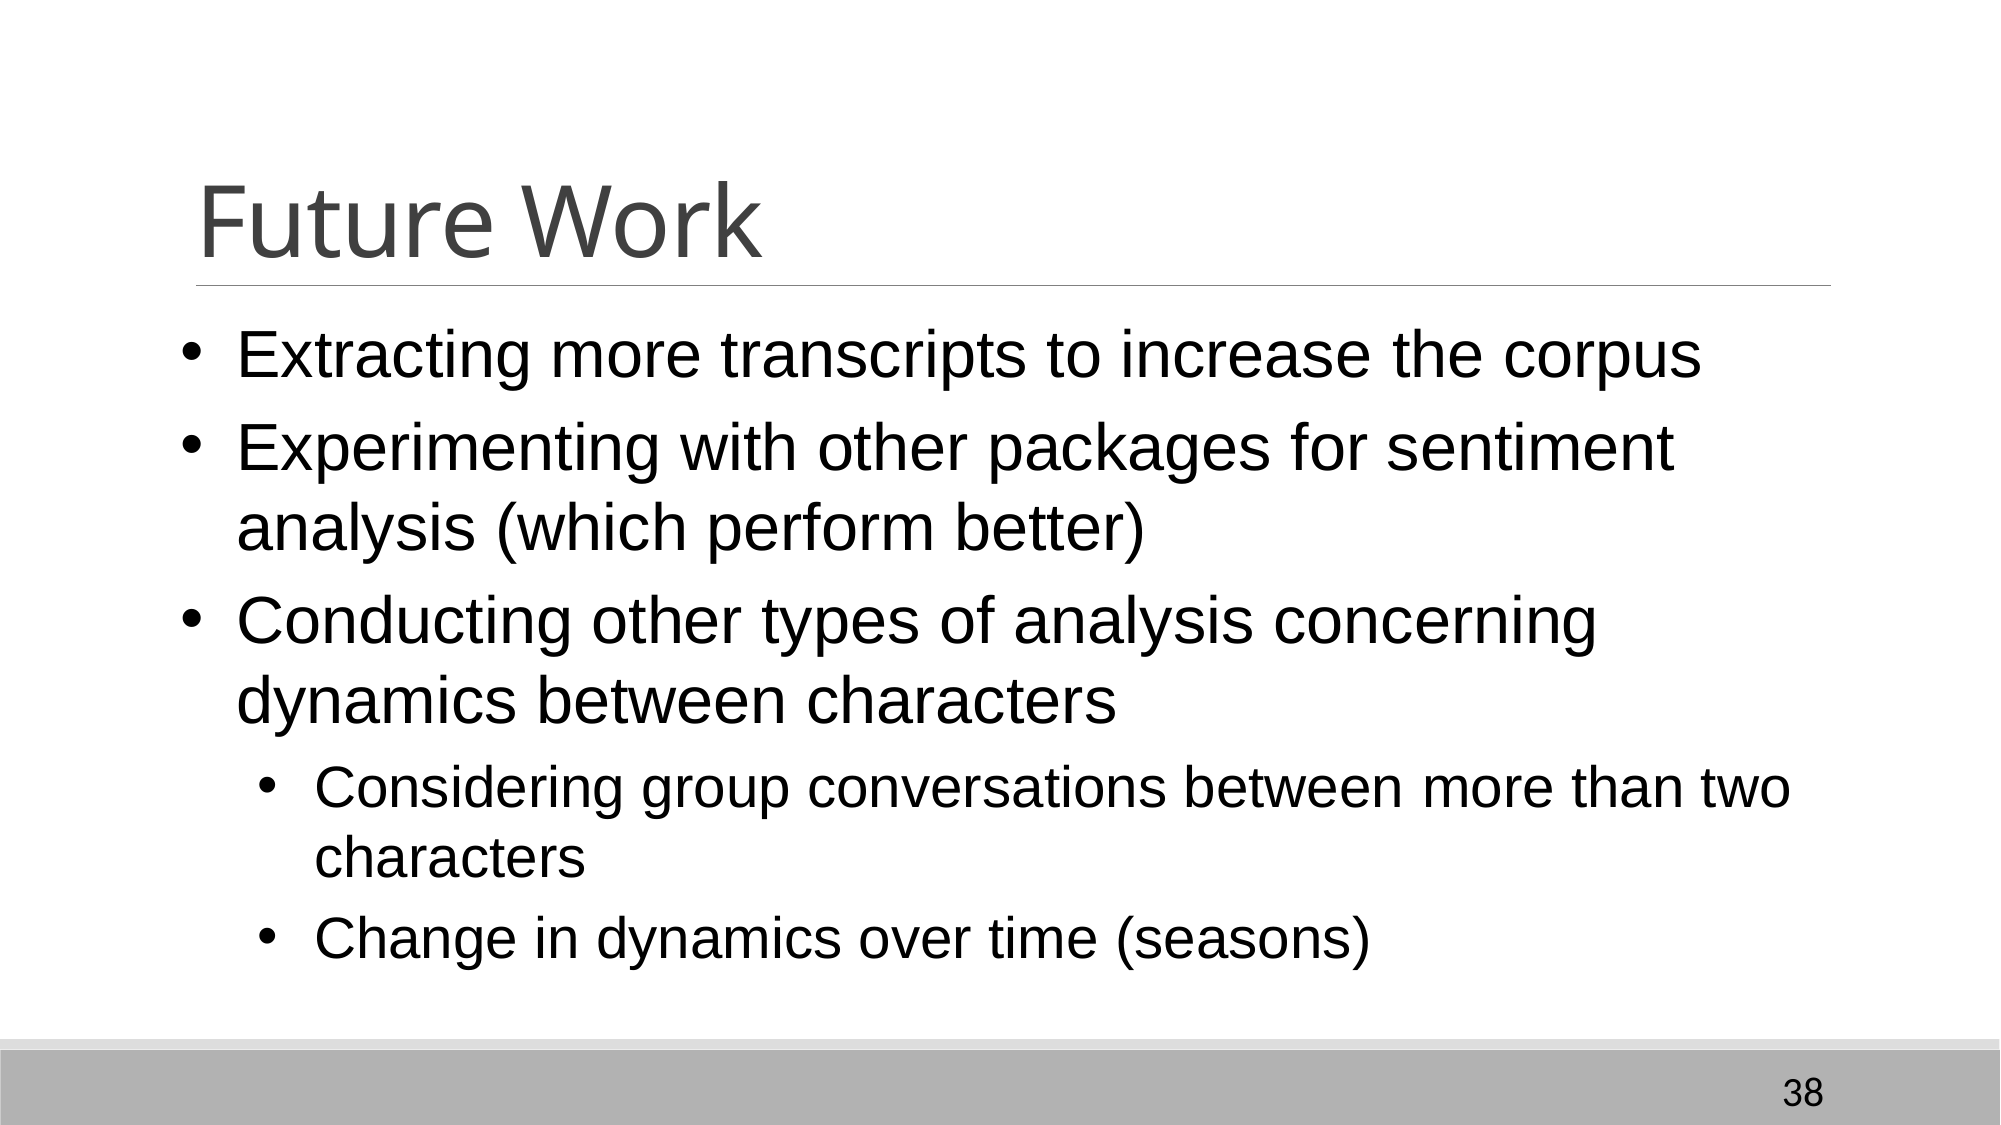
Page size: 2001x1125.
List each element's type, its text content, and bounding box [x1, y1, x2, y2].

slide_number 38 [1624, 1059, 1840, 1120]
title Future Work [180, 47, 1830, 285]
list Extracting more transcripts to increase the corpus Experimenting with other packages for sentiment analysis (which perform better) Conducting other types of analysis concerning dynamics between characters Considering group conversations between more than two characters Change in dynamics over time (seasons) [180, 302, 1830, 1017]
